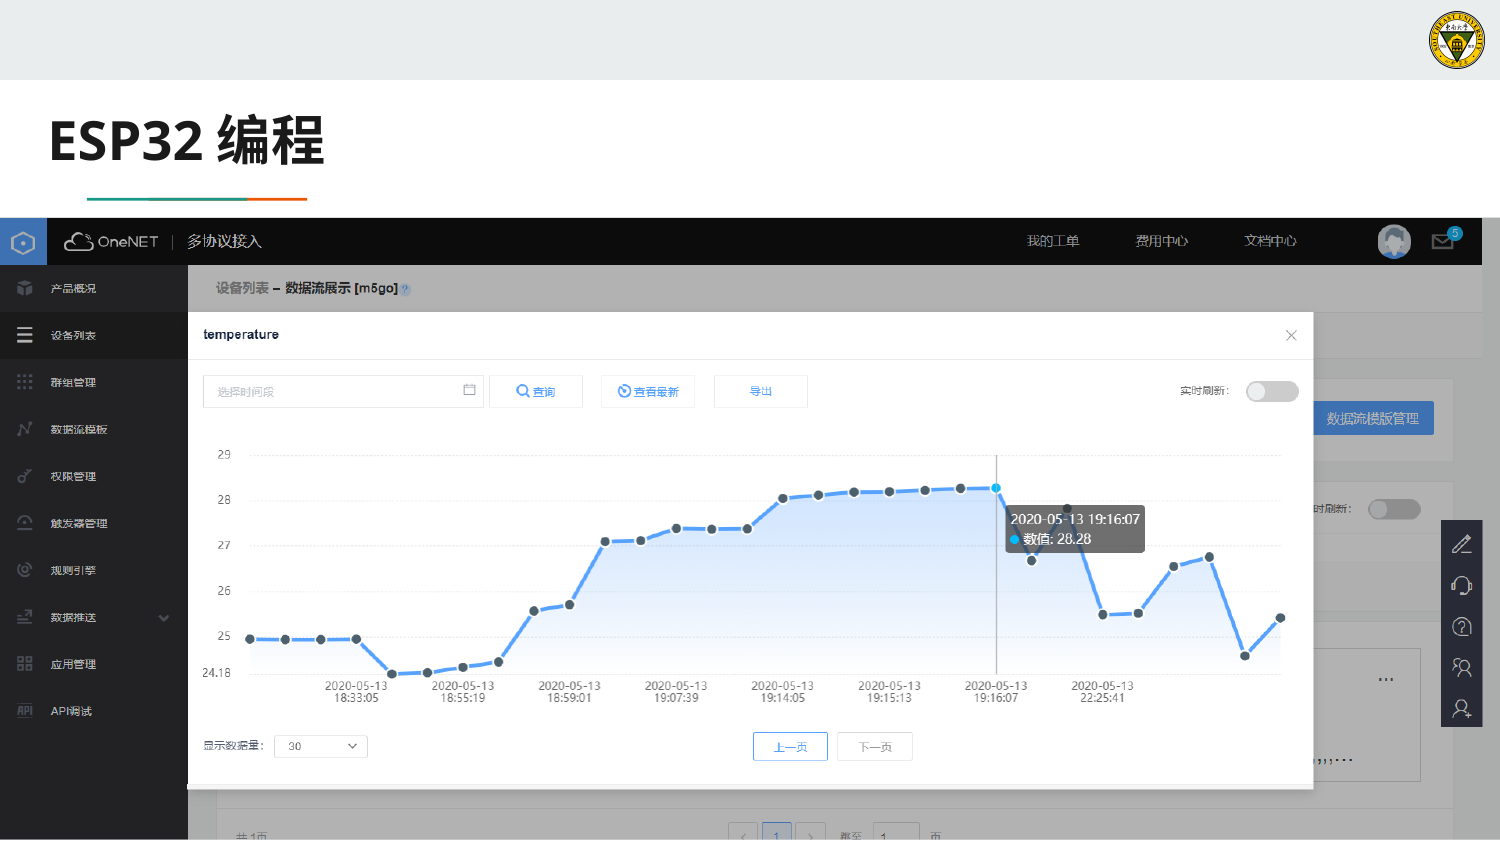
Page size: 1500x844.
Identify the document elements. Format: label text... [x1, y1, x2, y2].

picture [1429, 10, 1485, 69]
picture [0, 216, 1500, 840]
title ESP32编程 [32, 91, 609, 215]
